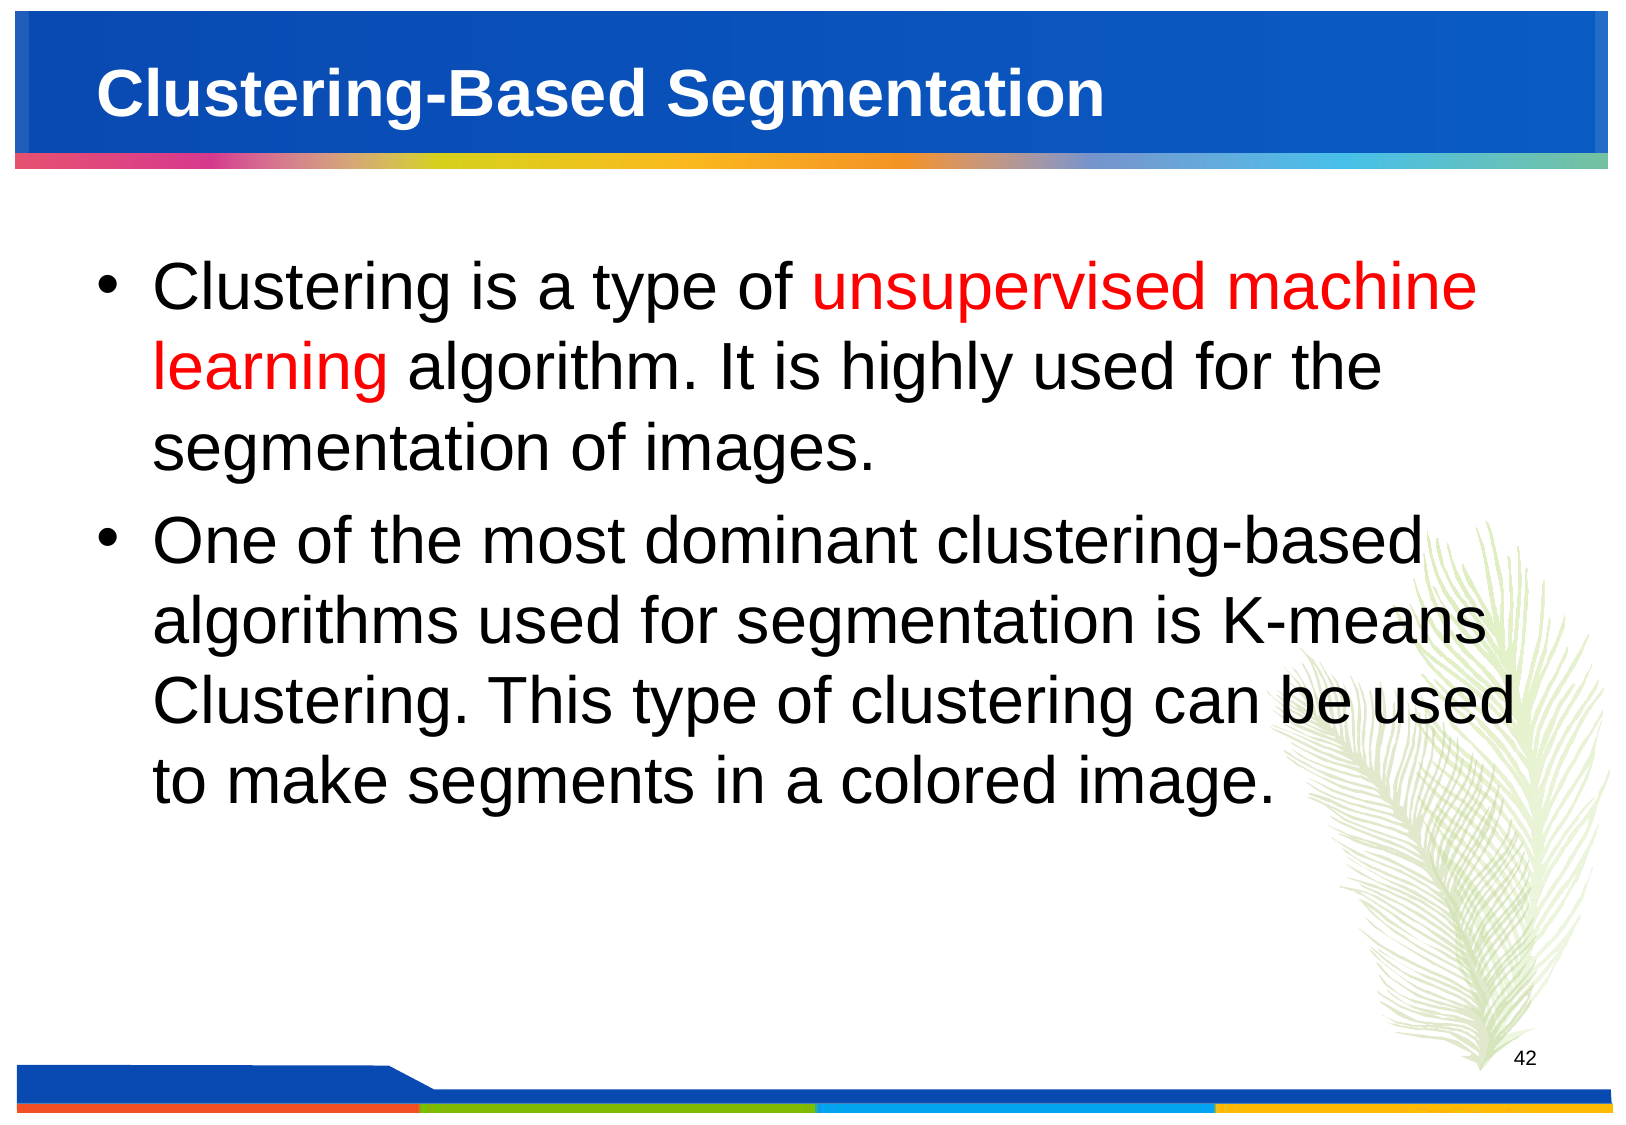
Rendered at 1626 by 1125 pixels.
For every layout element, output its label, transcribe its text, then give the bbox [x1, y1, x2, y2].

picture [1215, 1104, 1613, 1113]
picture [17, 1104, 824, 1113]
title Clustering-Based Segmentation [81, 18, 1625, 162]
list Clustering is a type of unsupervised machine learning algorithm. It is highly used for the segmentation of images. One of the most dominant clustering-based algorithms used for segmentation is K-means Clustering. This type of clustering can be used to make segments in a colored image. [81, 235, 1544, 1013]
picture [15, 11, 1608, 169]
slide_number ‹#› [1264, 1037, 1552, 1085]
